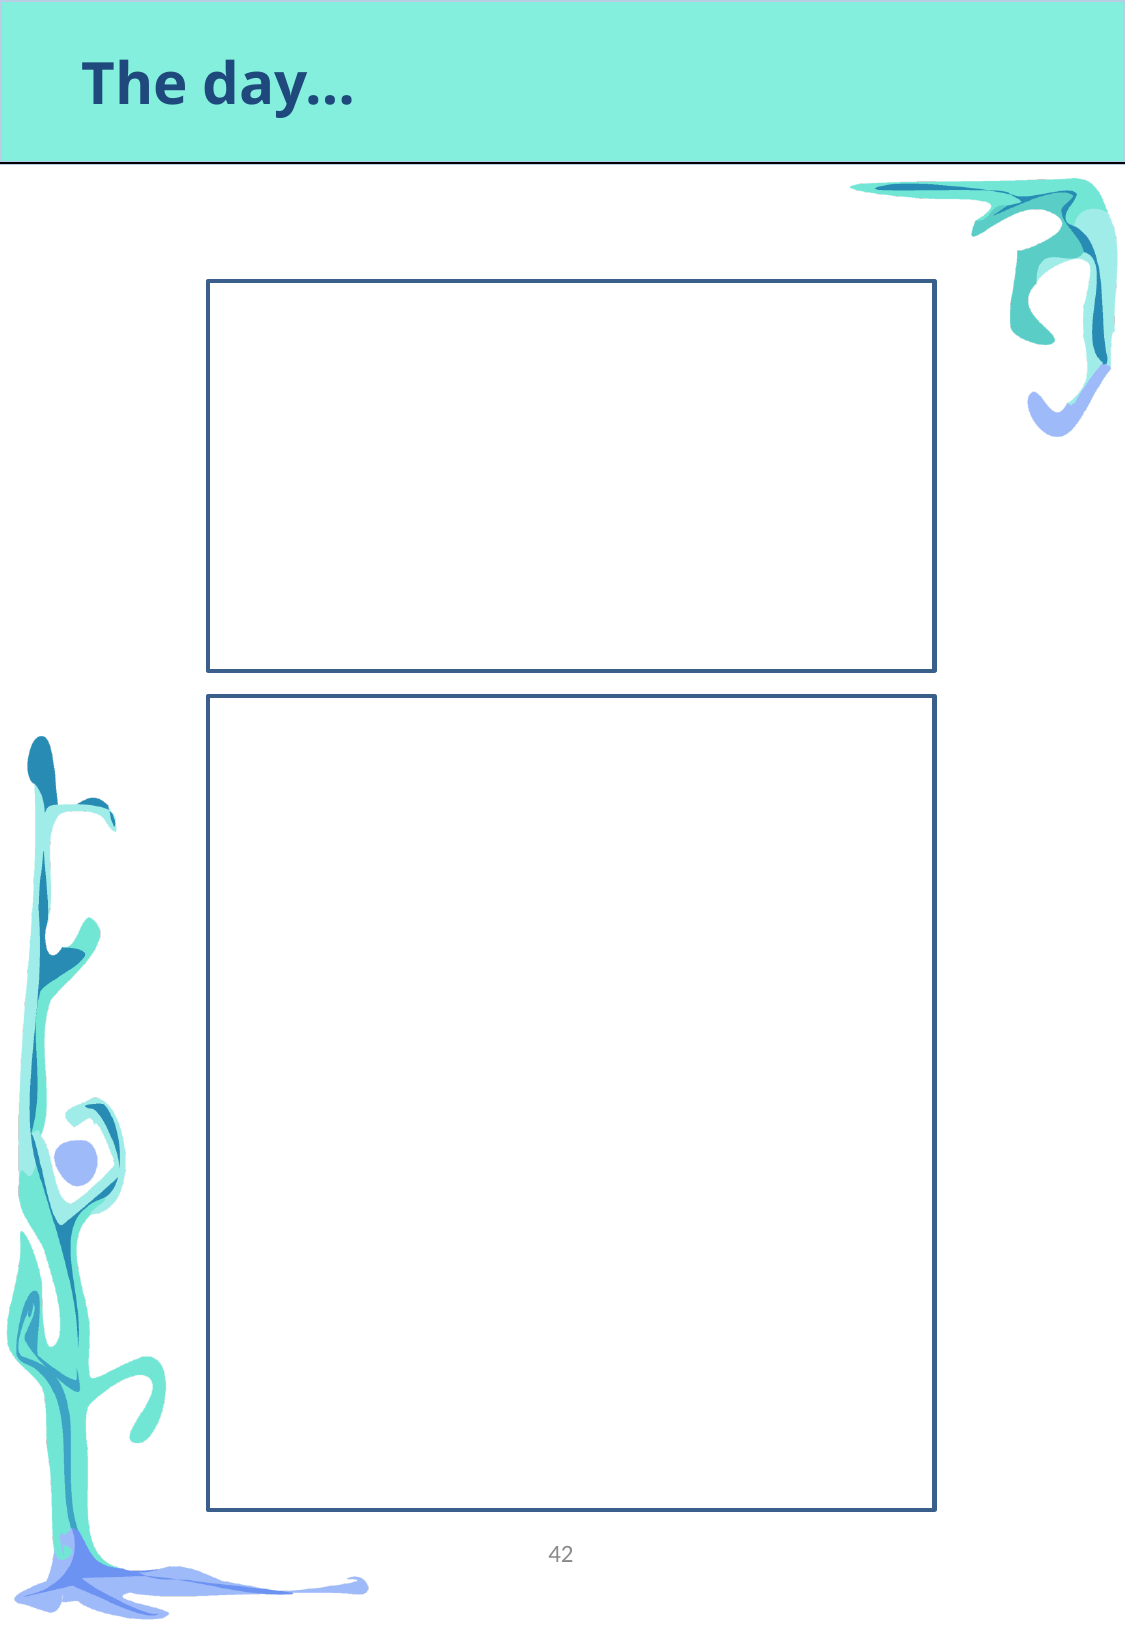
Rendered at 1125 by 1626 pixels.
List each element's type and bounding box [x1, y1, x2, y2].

text_box [0, 0, 1125, 162]
text_box [0, 170, 1125, 1625]
